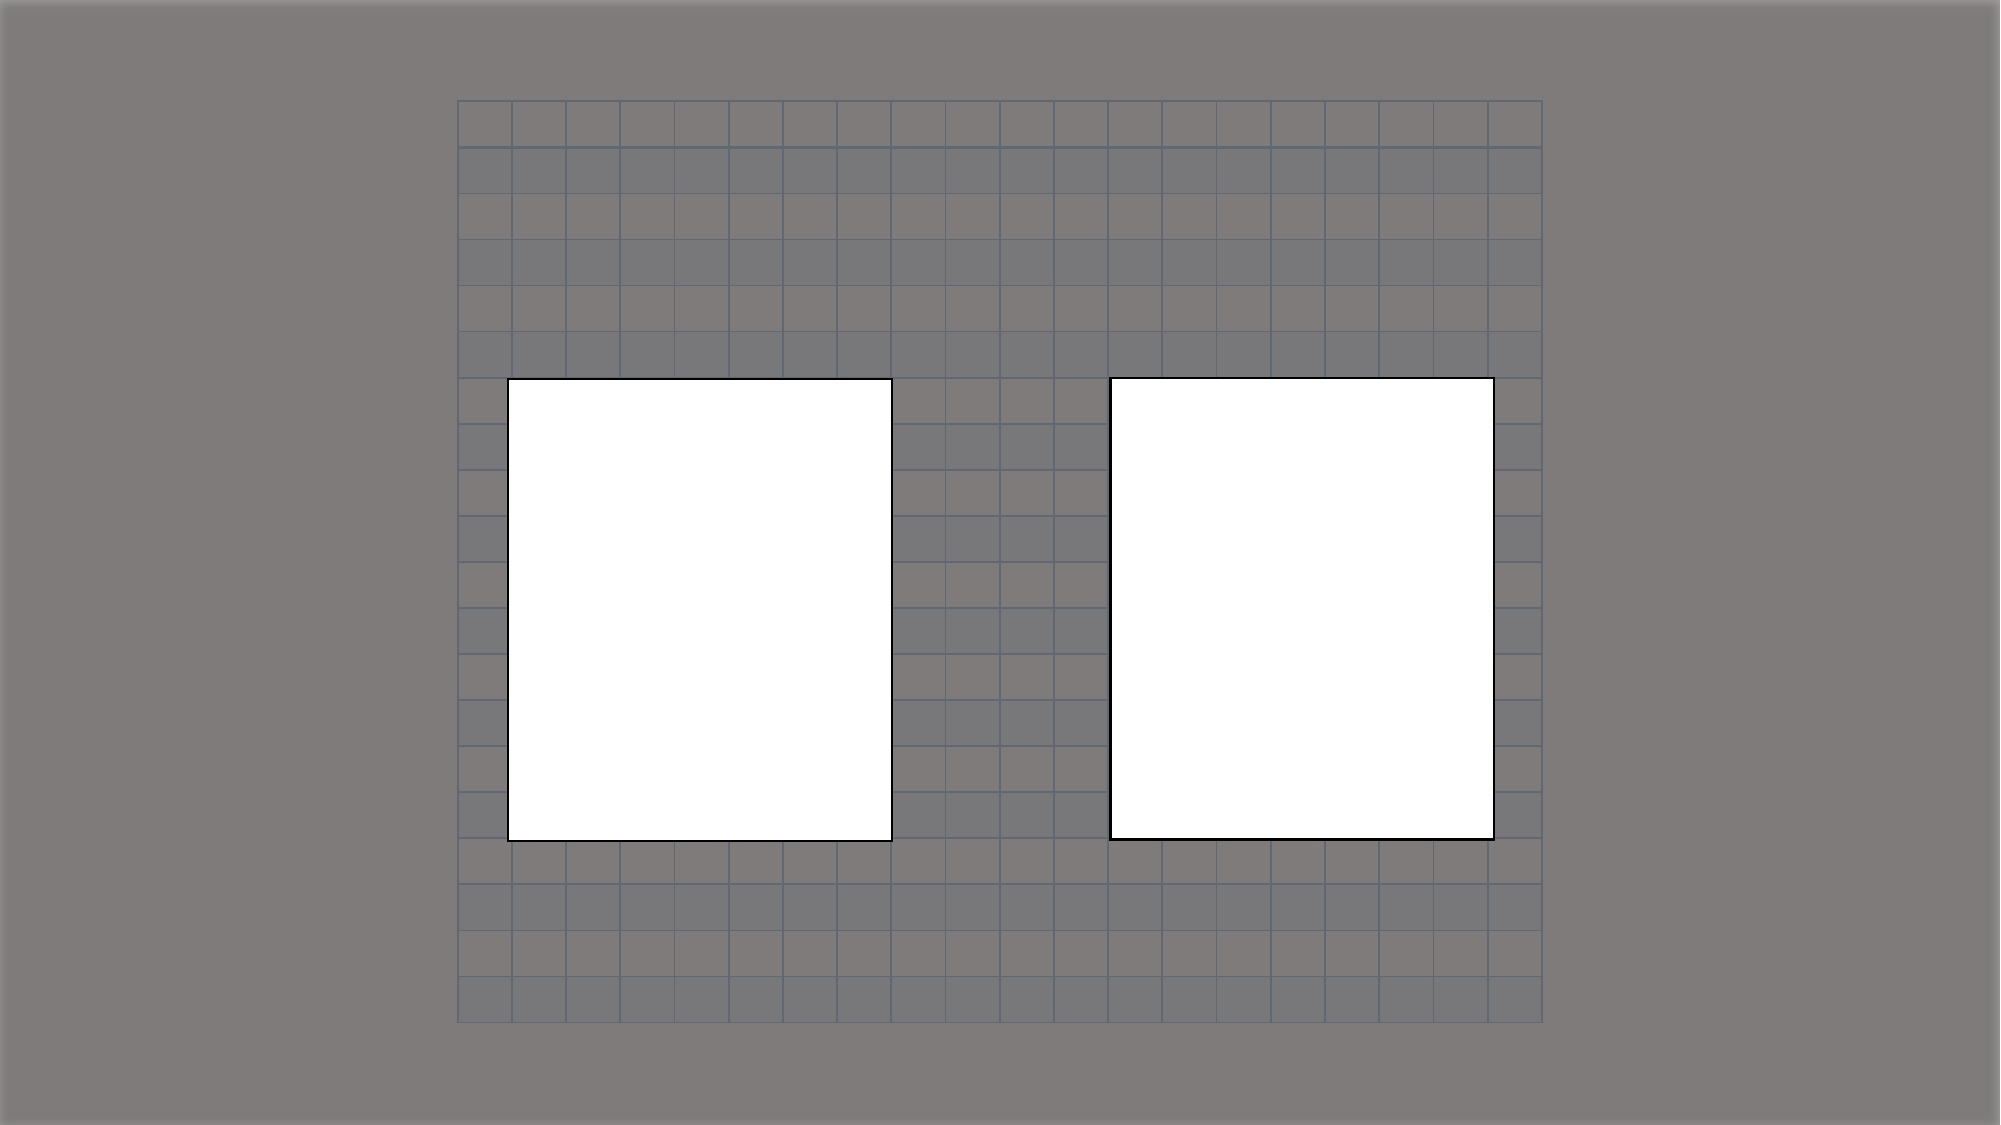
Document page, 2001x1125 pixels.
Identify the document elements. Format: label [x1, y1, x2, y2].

text_box [0, 0, 2000, 1125]
